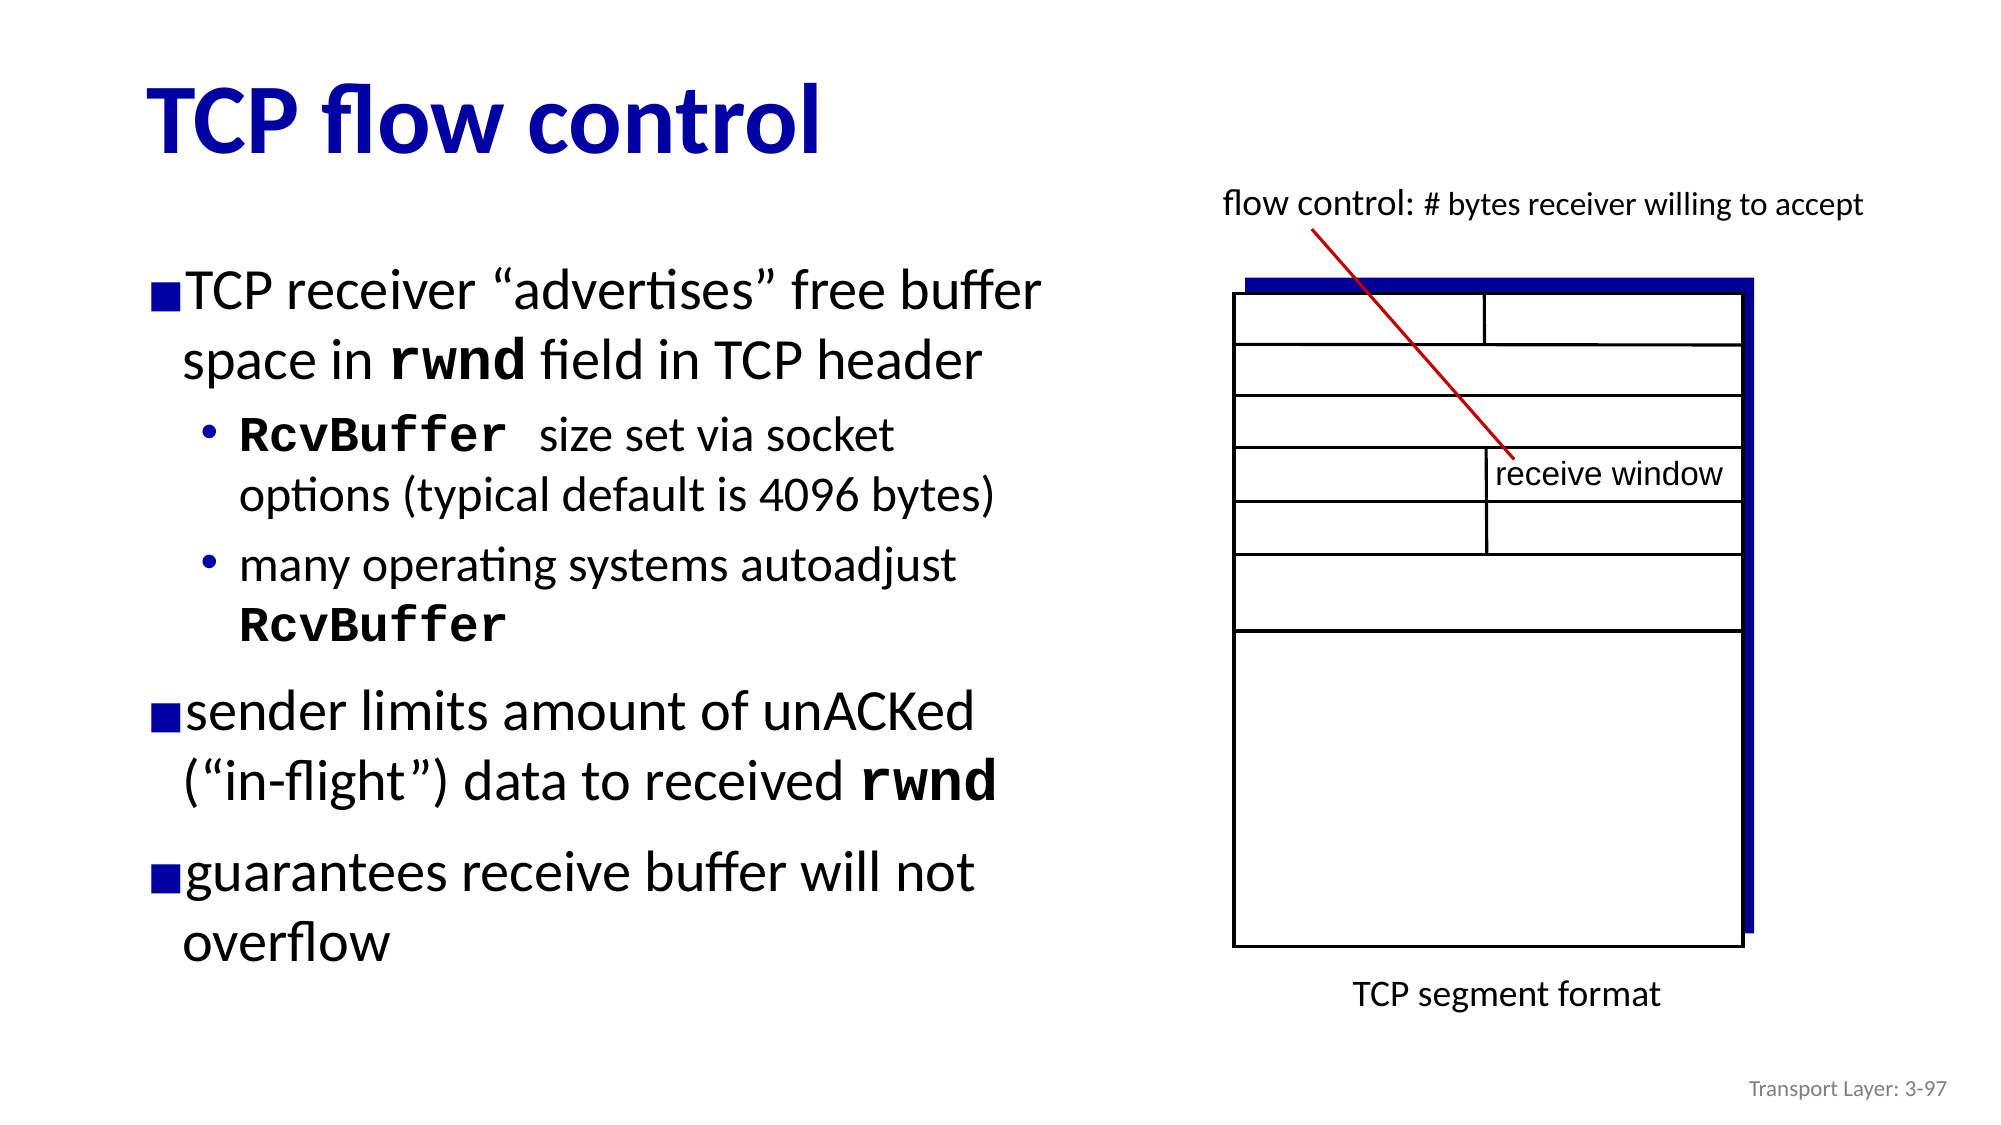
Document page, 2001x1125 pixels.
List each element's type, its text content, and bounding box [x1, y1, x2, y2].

title TCP flow control [131, 47, 2000, 195]
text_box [1207, 175, 1922, 1023]
text_box TCP receiver “advertises” free buffer space in rwnd field in TCP header RcvBuffer size set via socket options (typical default is 4096 bytes) many operating systems autoadjust RcvBuffer sender limits amount of unACKed (“in-flight”) data to received rwnd guarantees receive buffer will not overflow [109, 243, 1066, 1049]
slide_number Transport Layer: 3-97 [1512, 1056, 1963, 1117]
